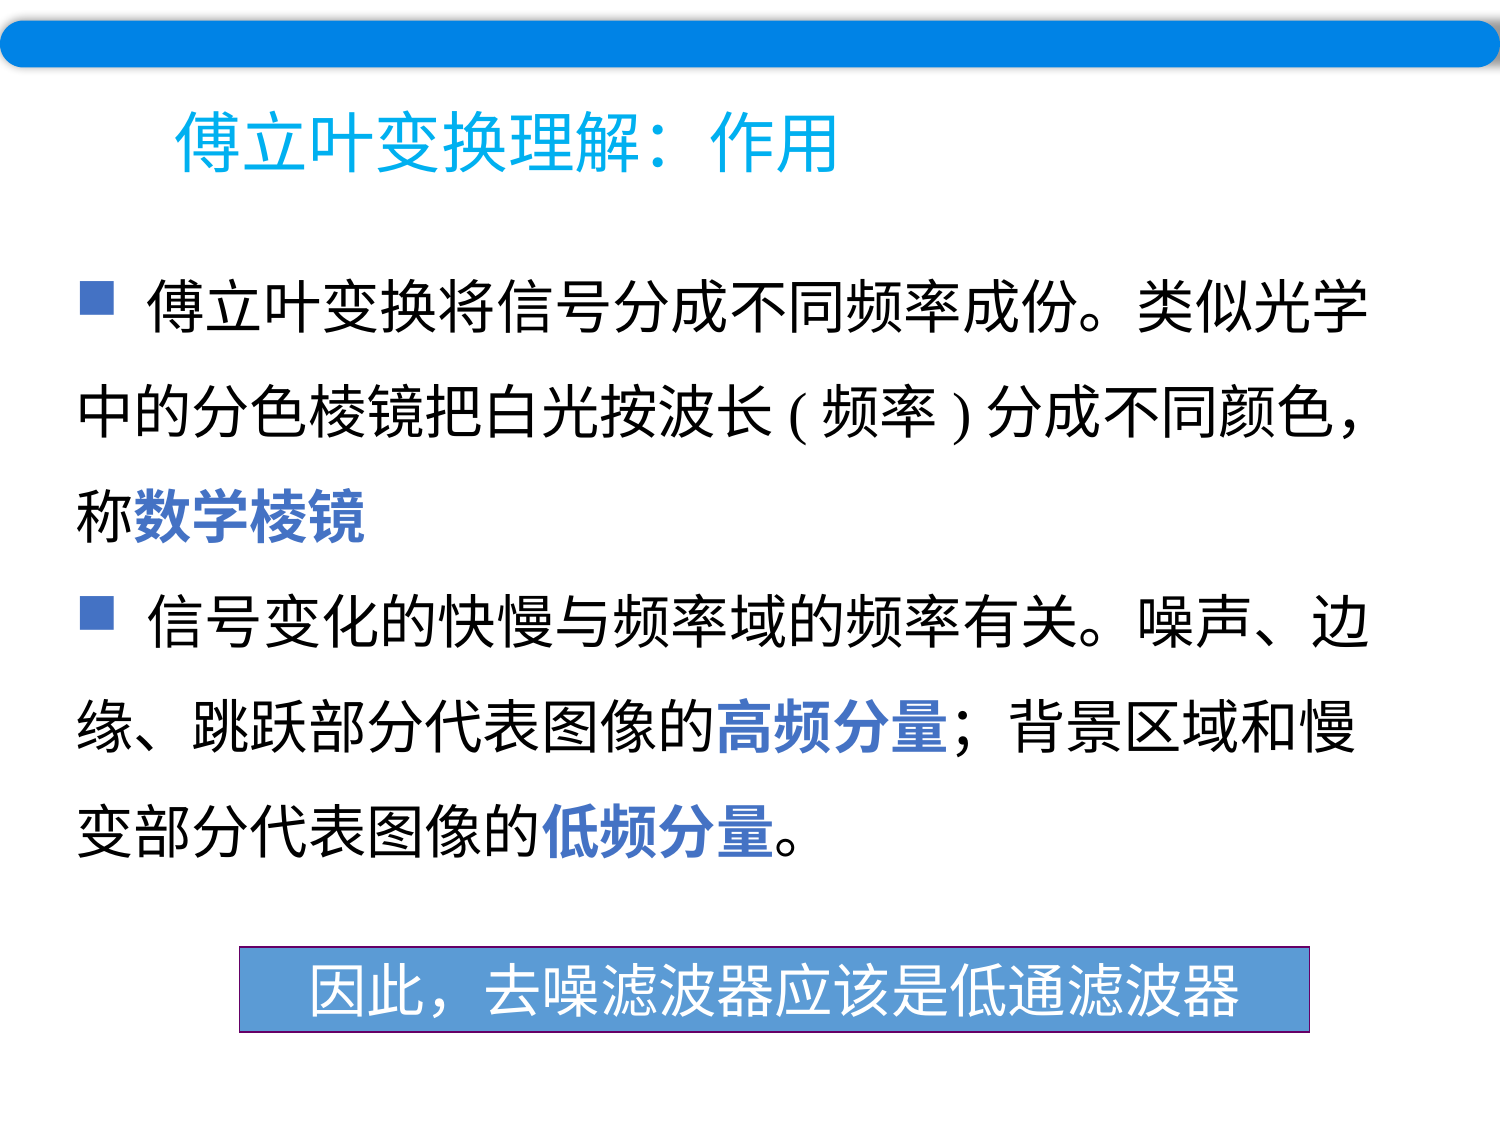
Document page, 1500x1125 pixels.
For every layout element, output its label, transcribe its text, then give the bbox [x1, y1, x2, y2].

text_box 傅立叶变换理解：作用 [46, 93, 970, 232]
text_box 因此，去噪滤波器应该是低通滤波器 [239, 947, 1310, 1032]
text_box 傅立叶变换将信号分成不同频率成份。类似光学中的分色棱镜把白光按波长(频率)分成不同颜色，称数学棱镜 信号变化的快慢与频率域的频率有关。噪声、边缘、跳跃部分代表图像的高频分量；背景区域和慢变部分代表图像的低频分量。 [60, 228, 1414, 873]
text_box [0, 19, 1500, 69]
